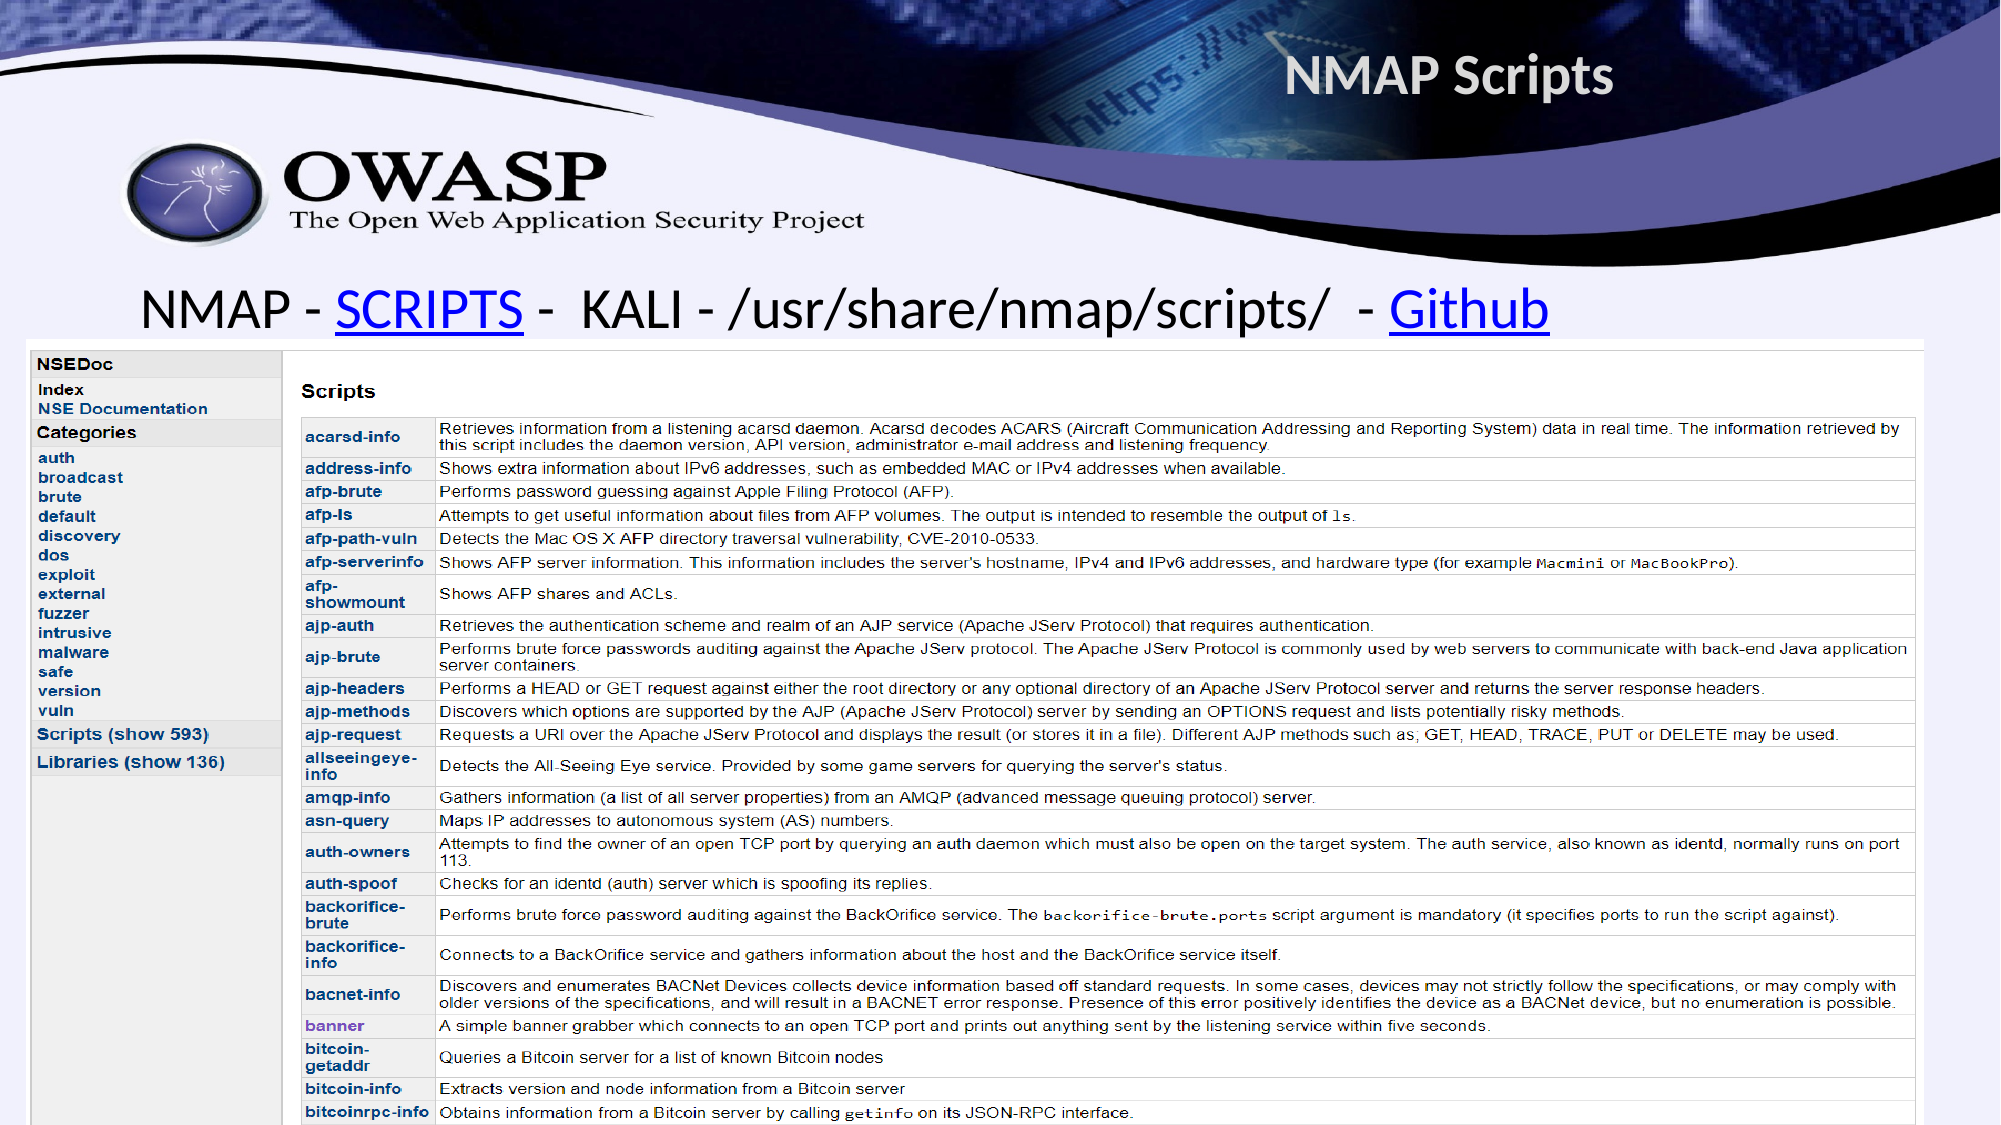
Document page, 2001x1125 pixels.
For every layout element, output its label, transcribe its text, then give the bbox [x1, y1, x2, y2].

title NMAP Scripts [933, 12, 1967, 130]
list NMAP - SCRIPTS - KALI - /usr/share/nmap/scripts/ - Github [50, 262, 1900, 335]
picture [0, 0, 2001, 1125]
